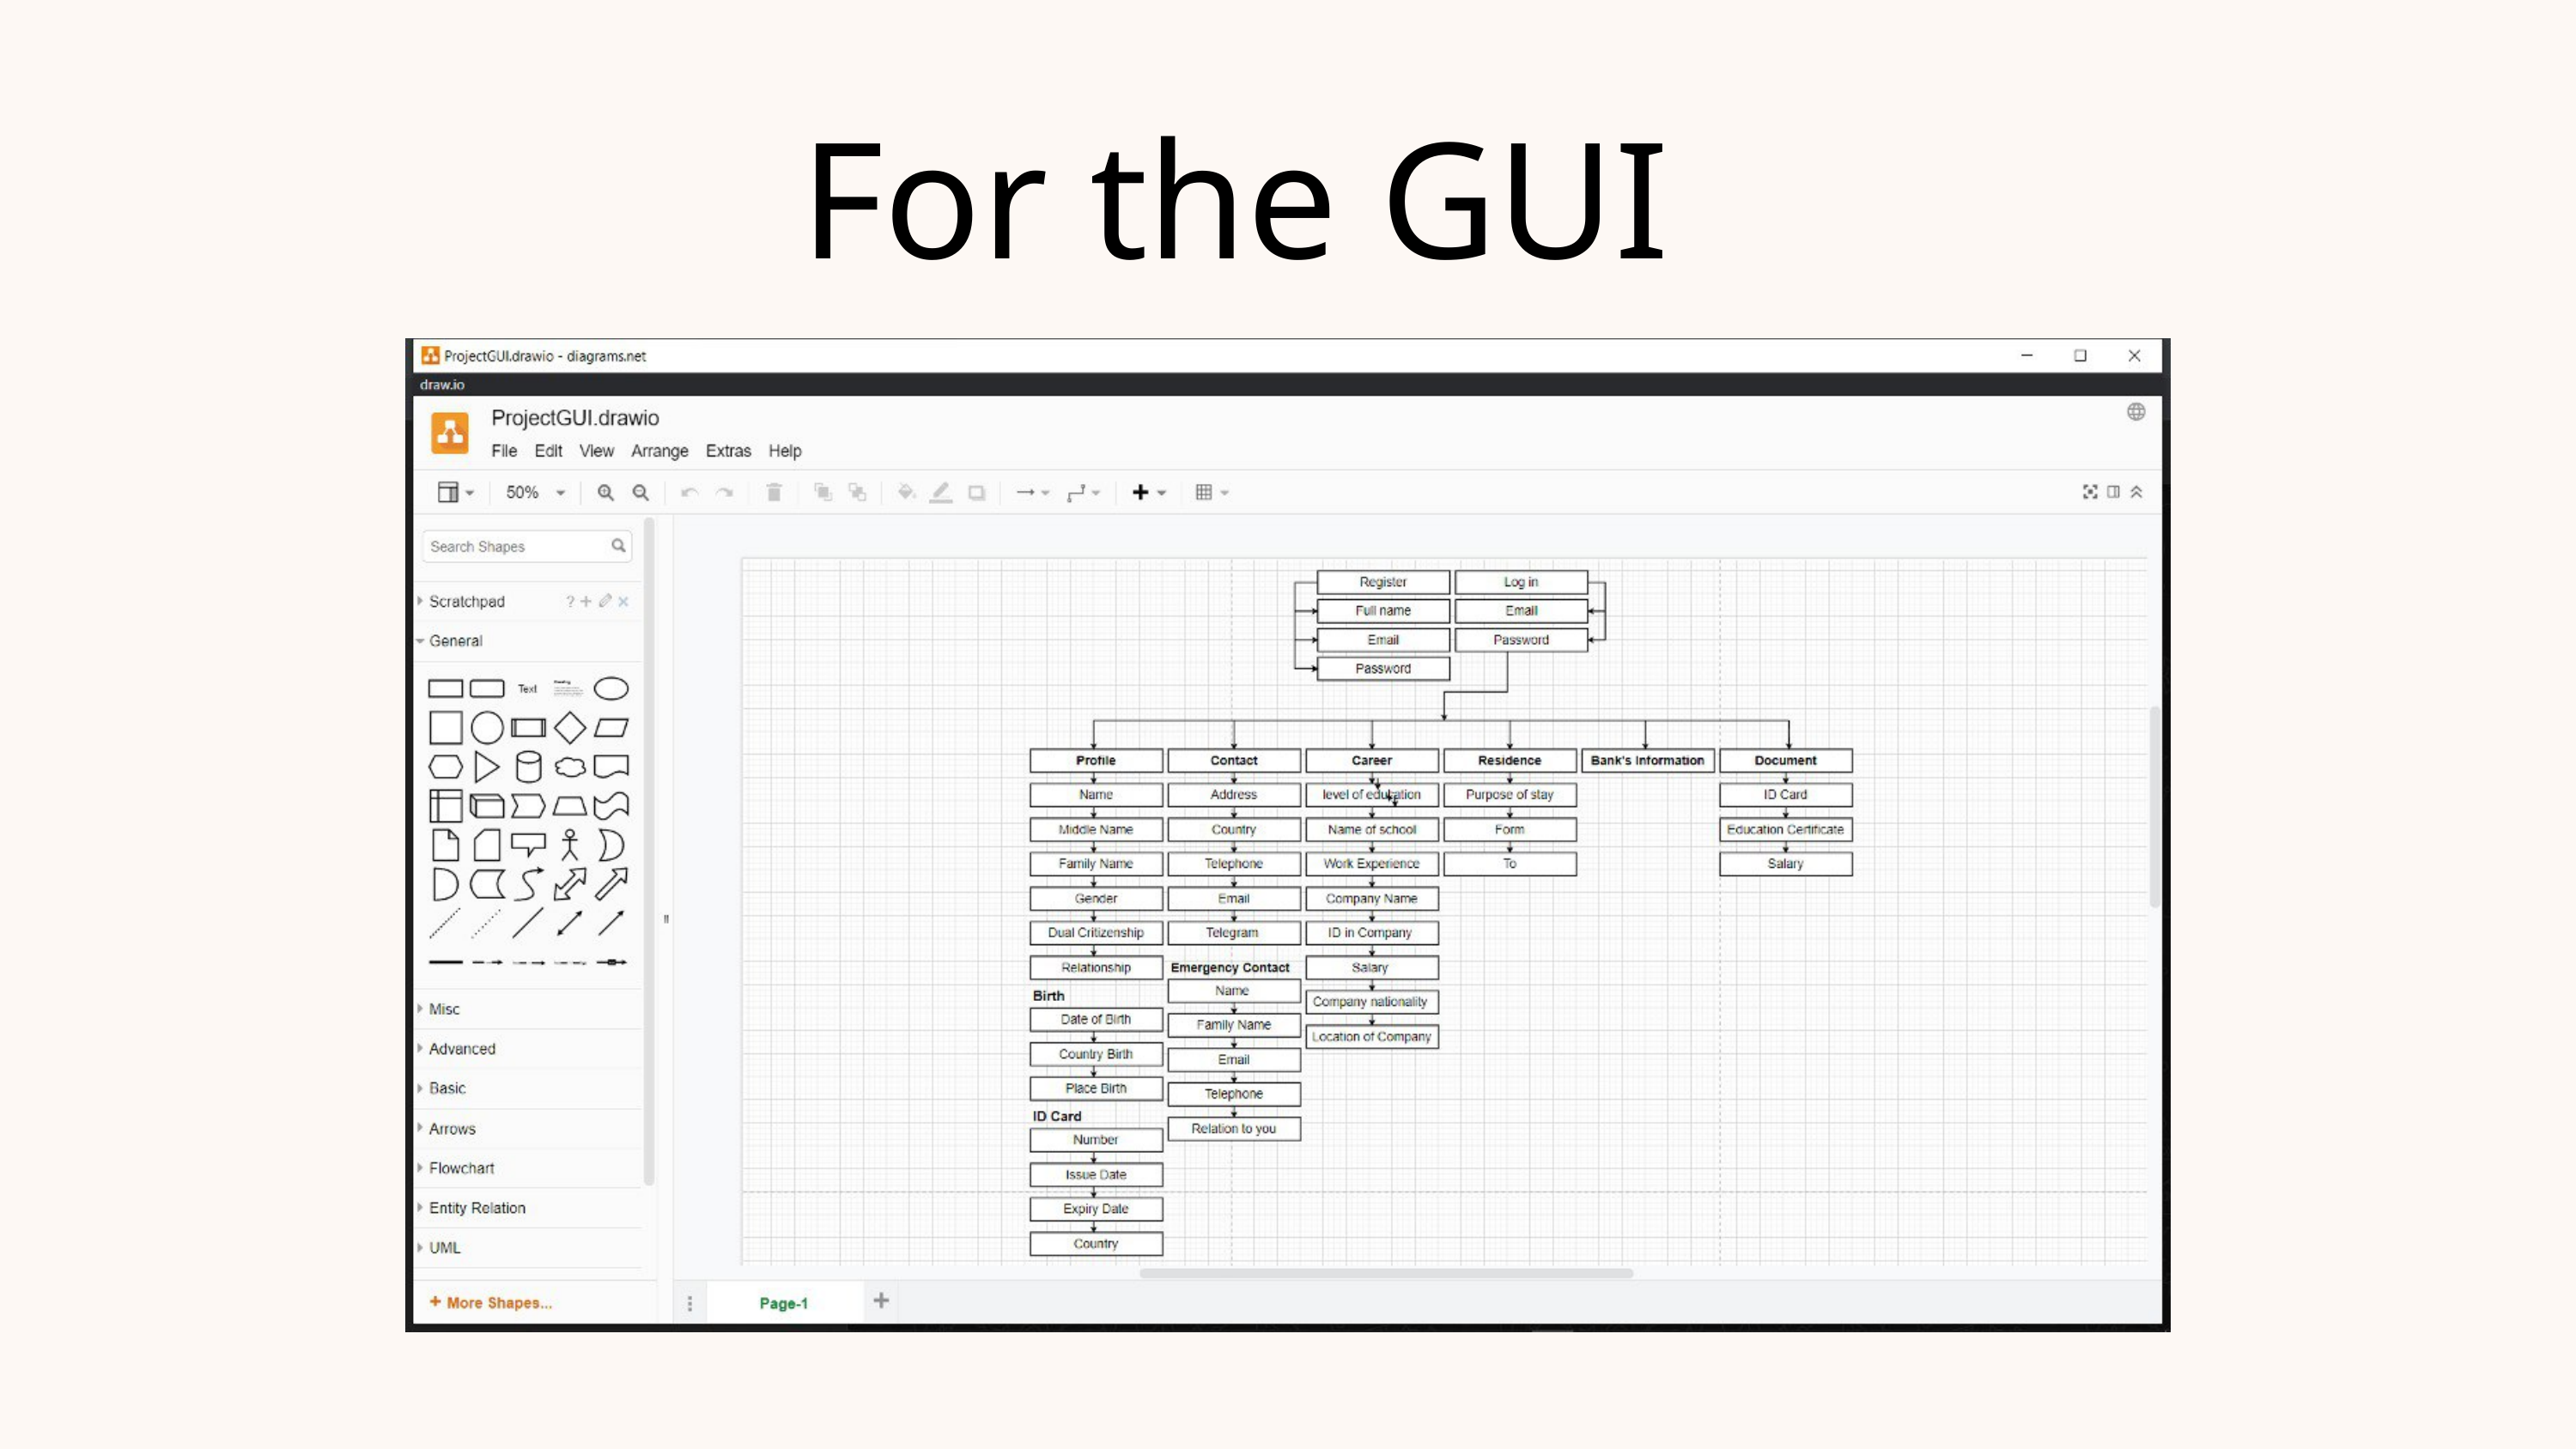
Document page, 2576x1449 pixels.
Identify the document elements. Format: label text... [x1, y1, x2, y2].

picture [404, 338, 2171, 1332]
text_box For the GUI [795, 65, 1717, 292]
